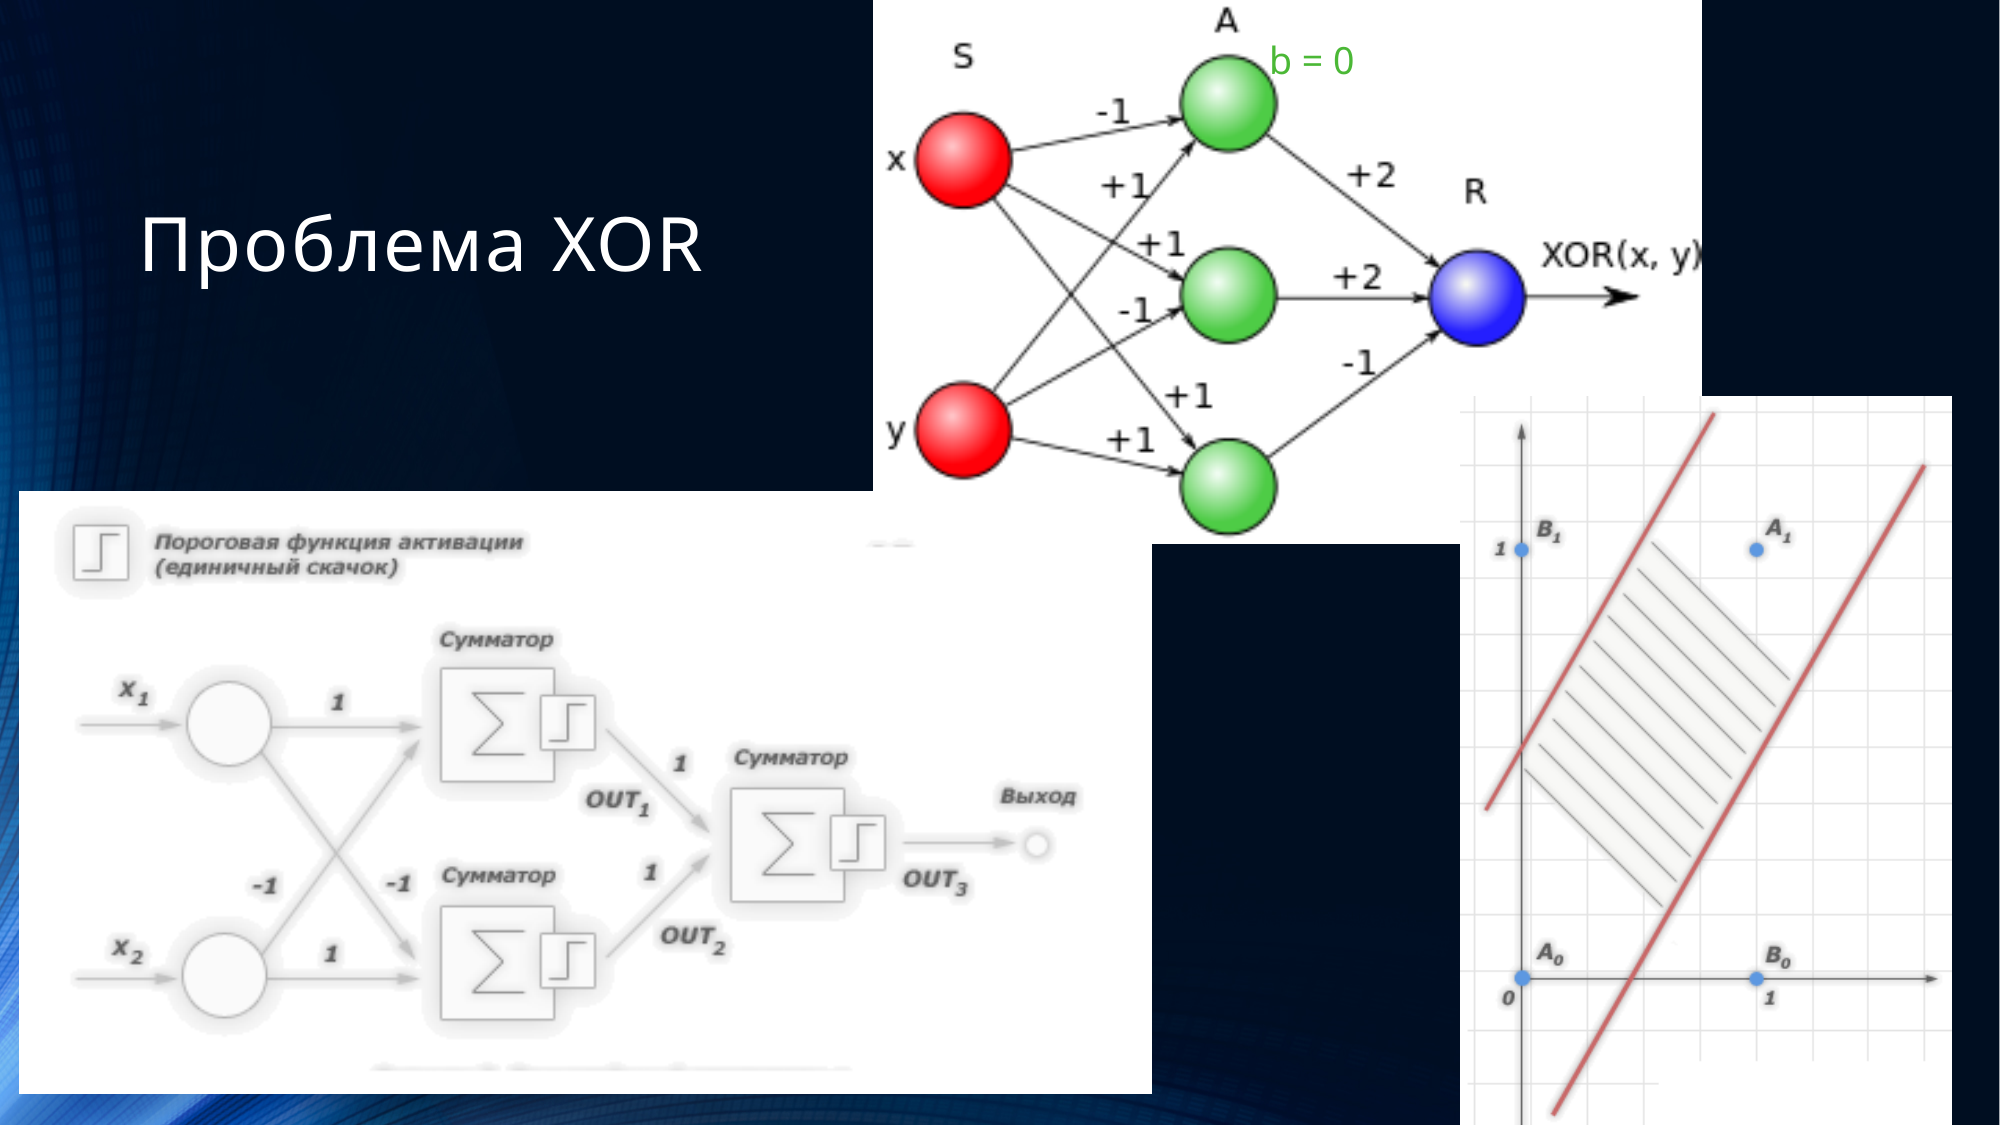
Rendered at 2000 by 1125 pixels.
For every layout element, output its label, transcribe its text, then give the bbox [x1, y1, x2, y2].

title Проблема XOR [123, 161, 873, 296]
picture [0, 0, 2000, 1125]
